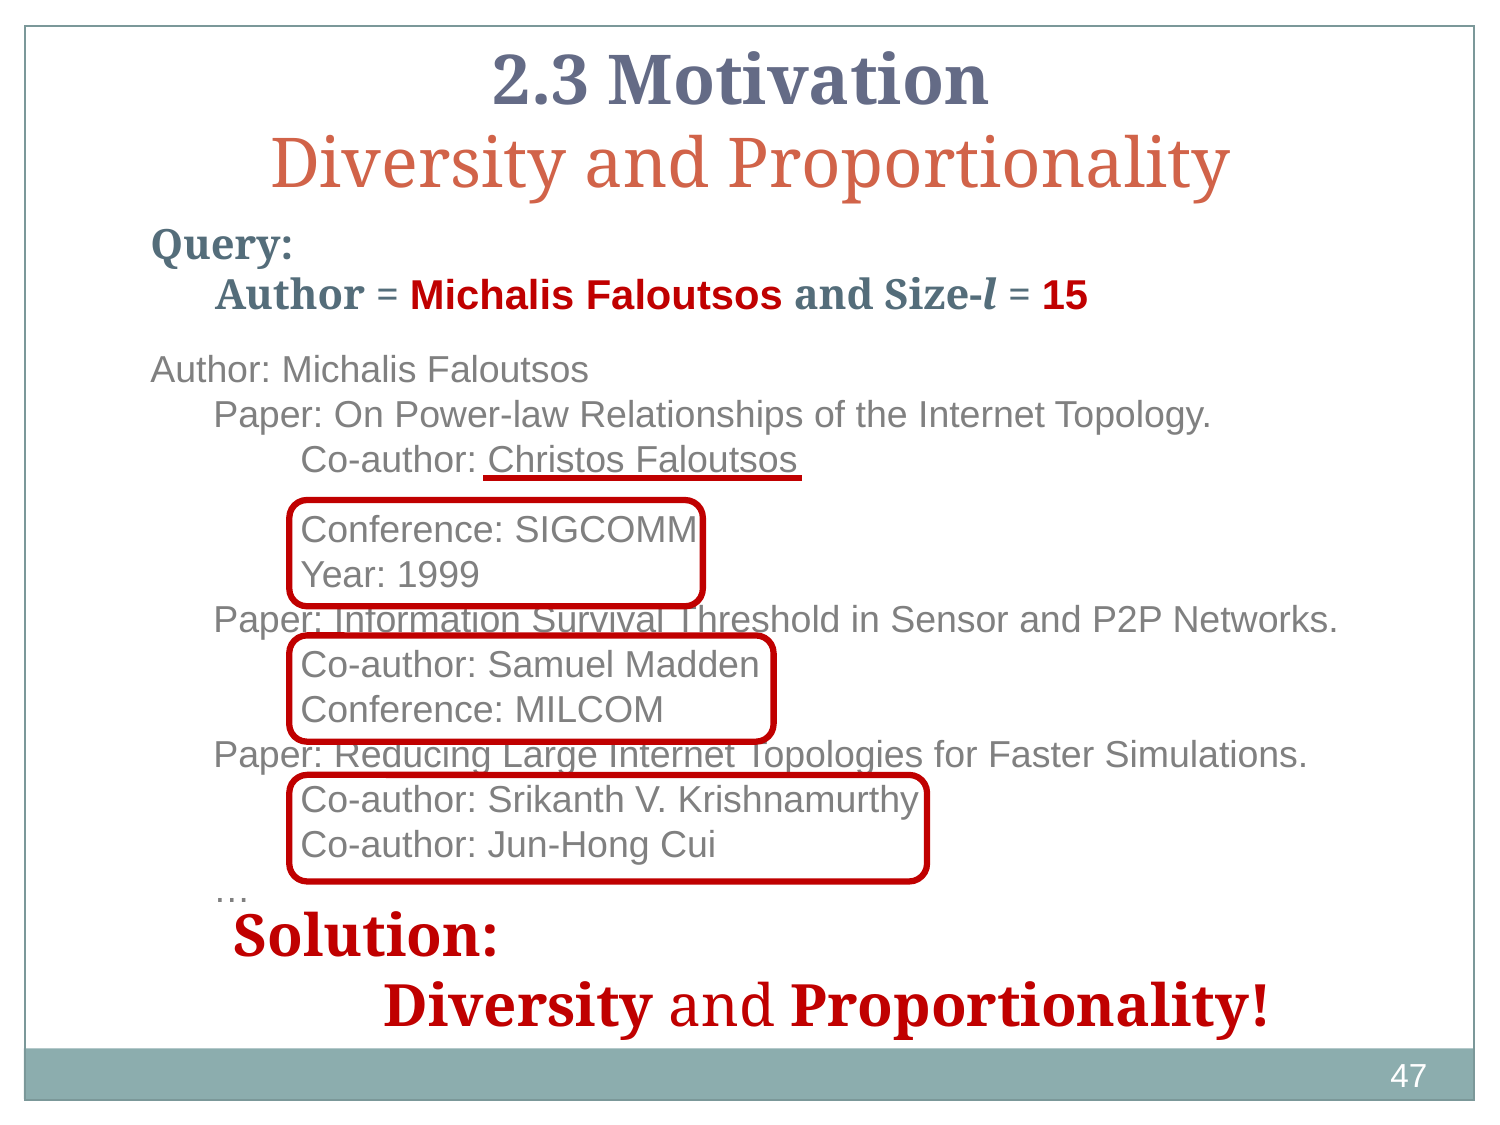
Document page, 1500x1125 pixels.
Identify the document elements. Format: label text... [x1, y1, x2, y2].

text_box Solution: Diversity and Proportionality! [218, 890, 1412, 1045]
text_box [288, 634, 775, 743]
text_box [288, 773, 928, 883]
text_box [288, 499, 704, 608]
slide_number 47 [1358, 1037, 1459, 1110]
text_box Query: Author = Michalis Faloutsos and Size-l = 15 [135, 210, 1341, 325]
text_box 2.3 Motivation Diversity and Proportionality [41, 107, 1442, 209]
text_box Author: Michalis Faloutsos Paper: On Power-law Relationships of the Internet Topology. Co-author: Christos Faloutsos Conference: SIGCOMM Year: 1999 Paper: Information Survival Threshold in Sensor and P2P Networks. Co-author: Samuel Madden Conference: MILCOM Paper: Reducing Large Internet Topologies for Faster Simulations. Co-author: Srikanth V. Krishnamurthy Co-author: Jun-Hong Cui … [135, 338, 1436, 918]
